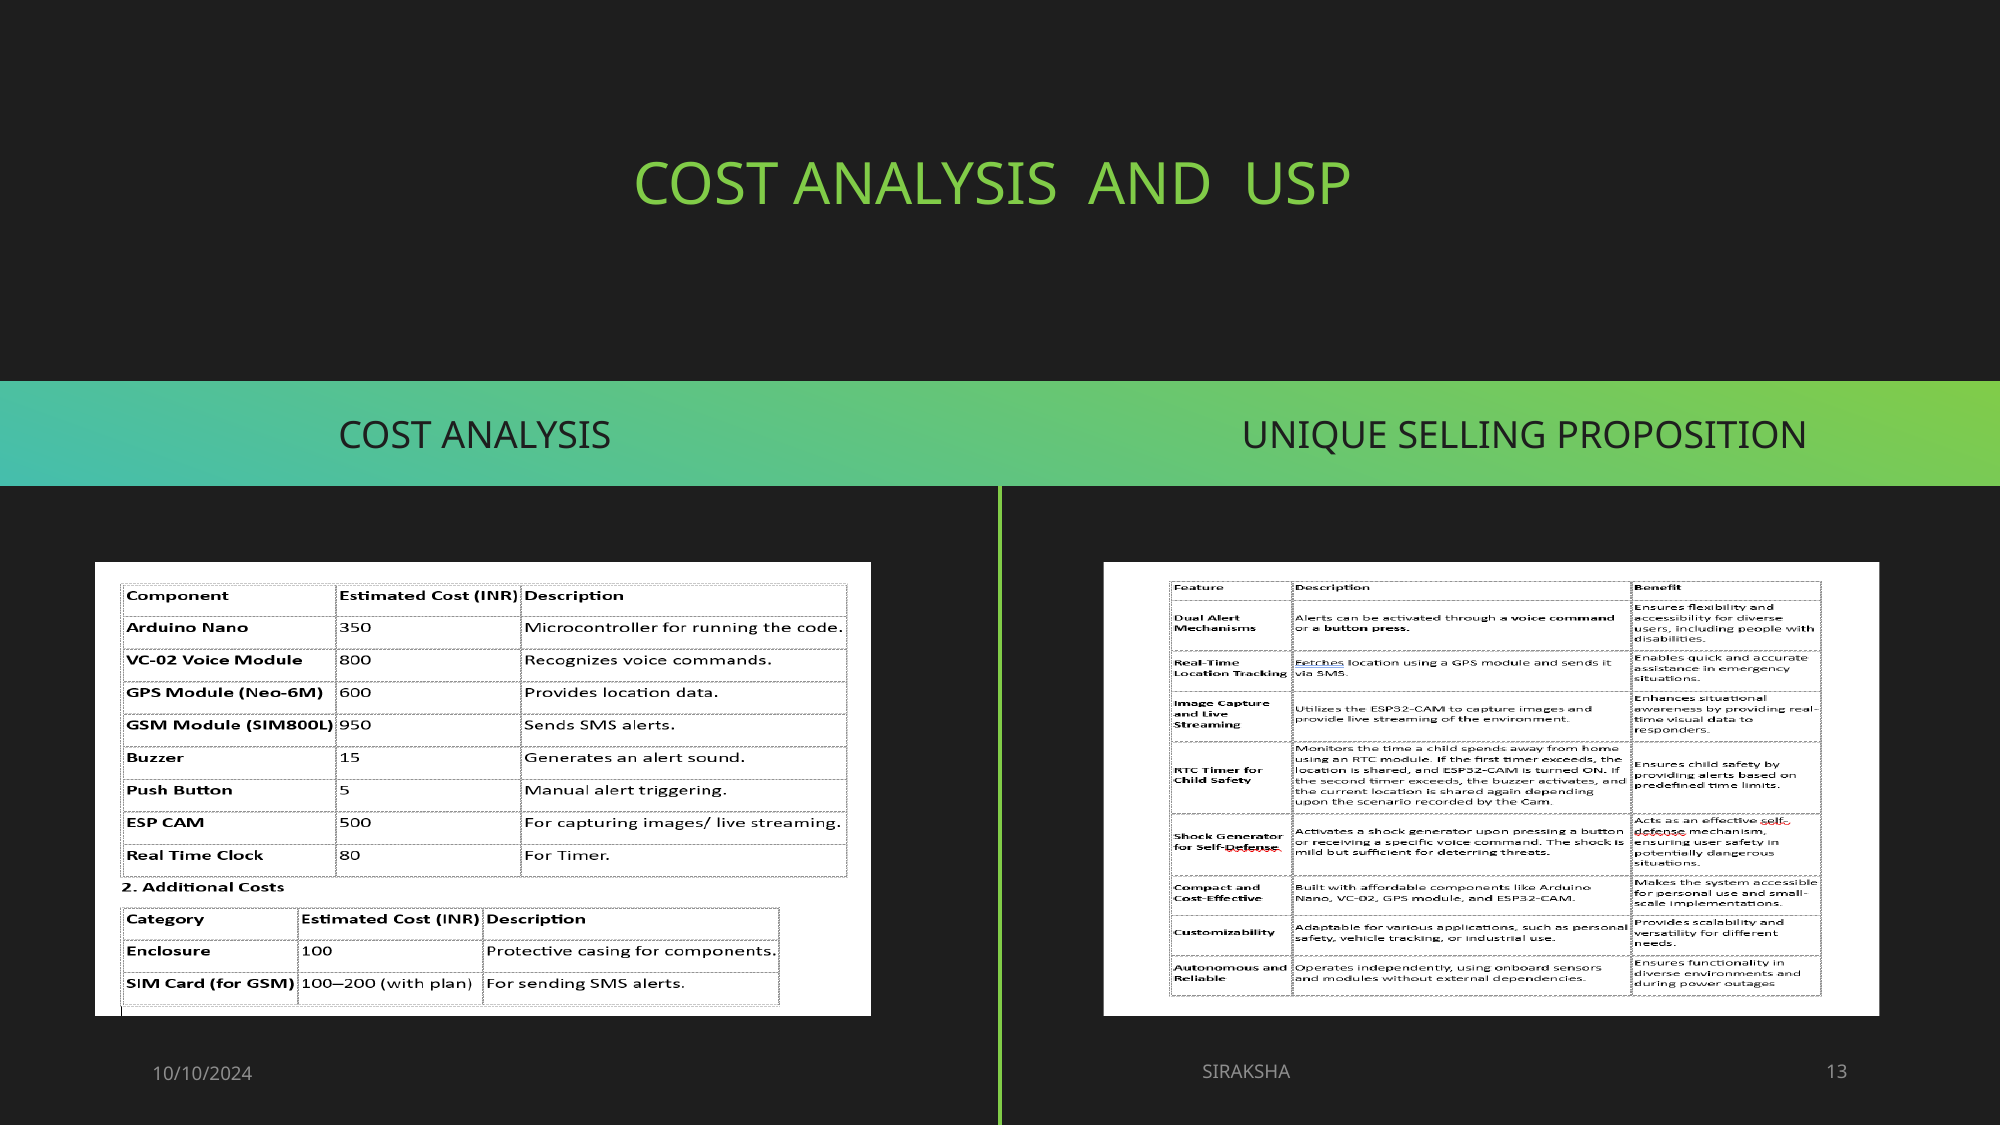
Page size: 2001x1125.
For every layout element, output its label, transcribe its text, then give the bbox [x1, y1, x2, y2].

slide_number 13 [1718, 1042, 1863, 1103]
title Cost Analysis and USP [169, 109, 1833, 262]
footer SIRAKSHA [1187, 1042, 1686, 1103]
list COST ANALYSIS [137, 395, 813, 477]
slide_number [137, 1042, 588, 1103]
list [1103, 562, 1880, 1016]
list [94, 562, 871, 1016]
list Unique Selling Proposition [1187, 395, 1863, 477]
